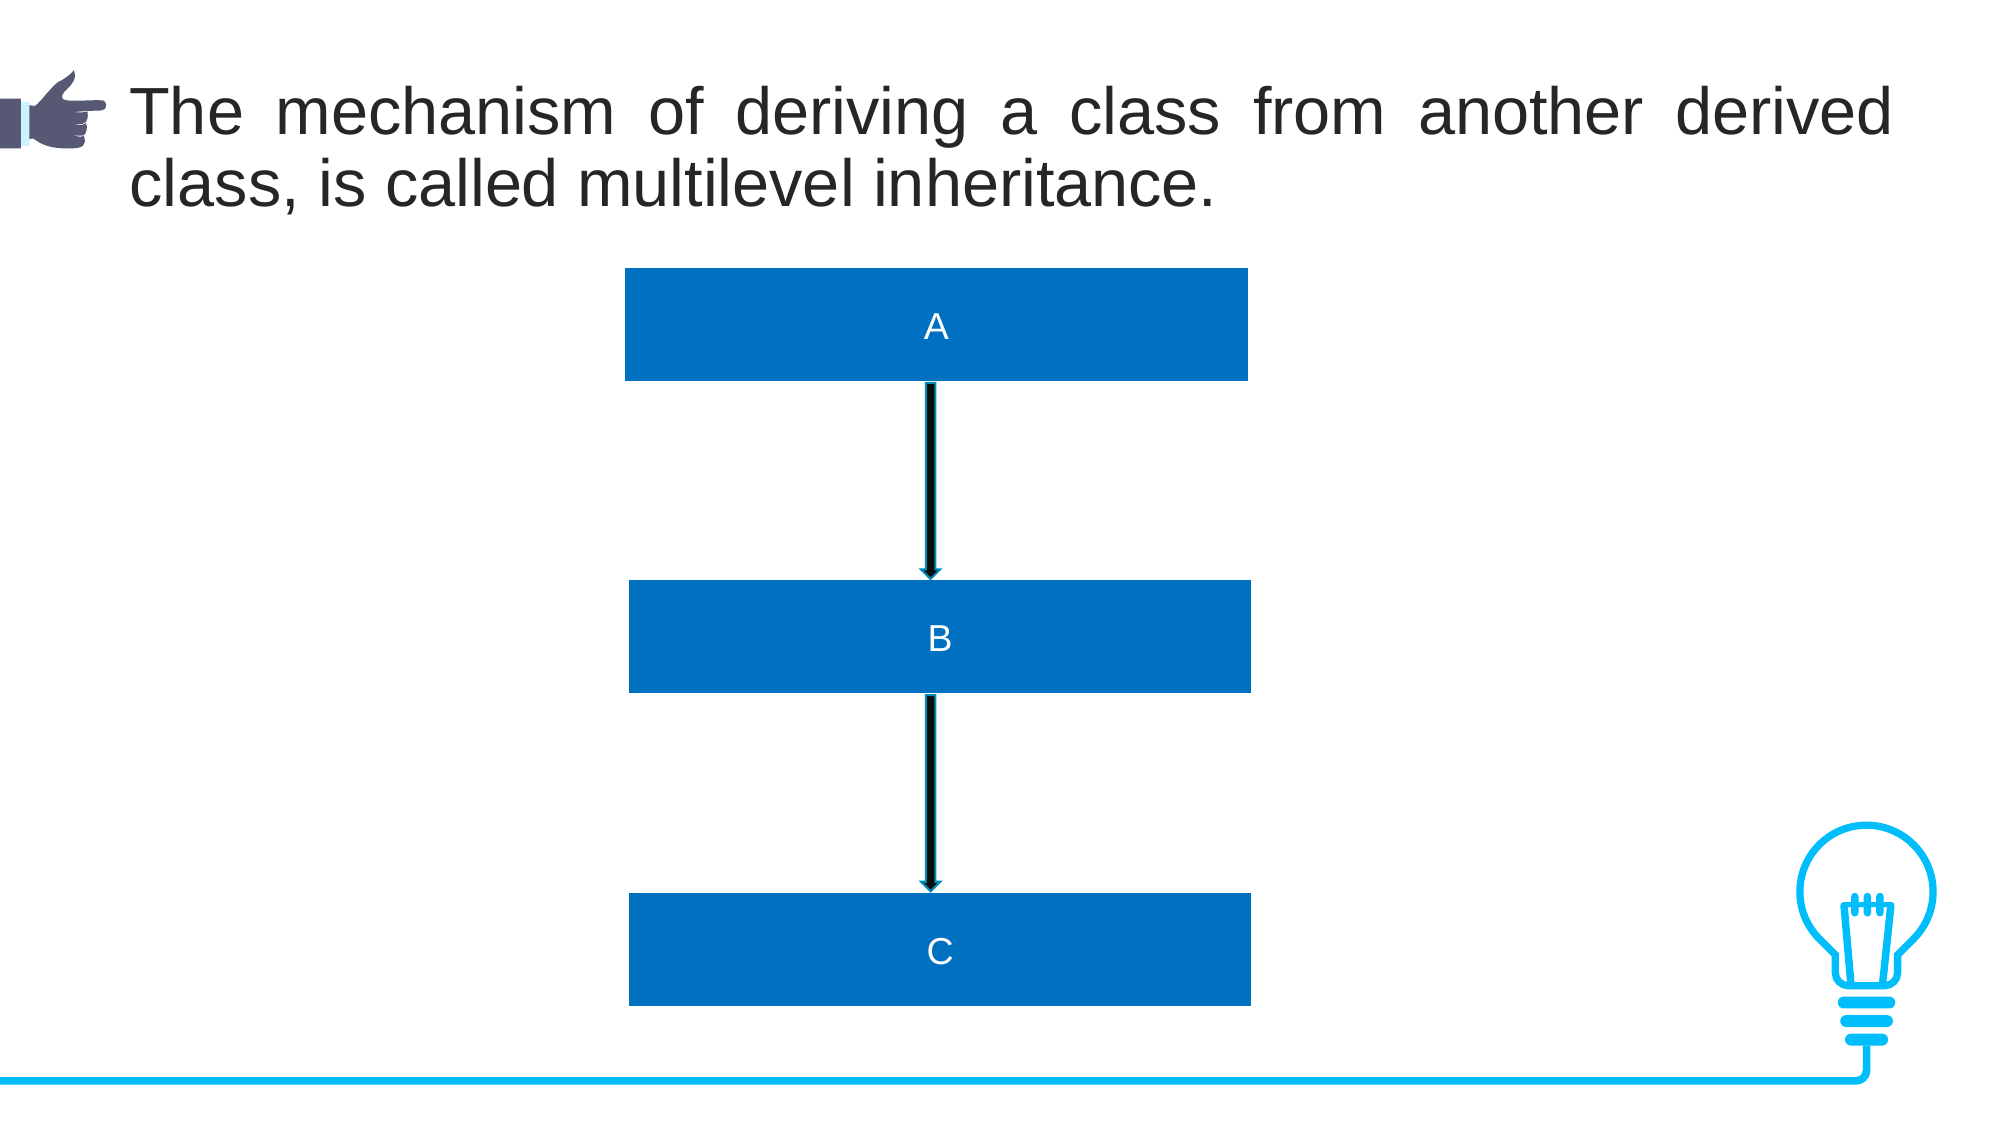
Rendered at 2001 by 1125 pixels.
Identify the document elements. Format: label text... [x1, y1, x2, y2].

list The mechanism of deriving a class from another derived class, is called multilevel inheritance. [114, 74, 1911, 223]
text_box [623, 266, 1253, 1008]
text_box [0, 70, 107, 149]
